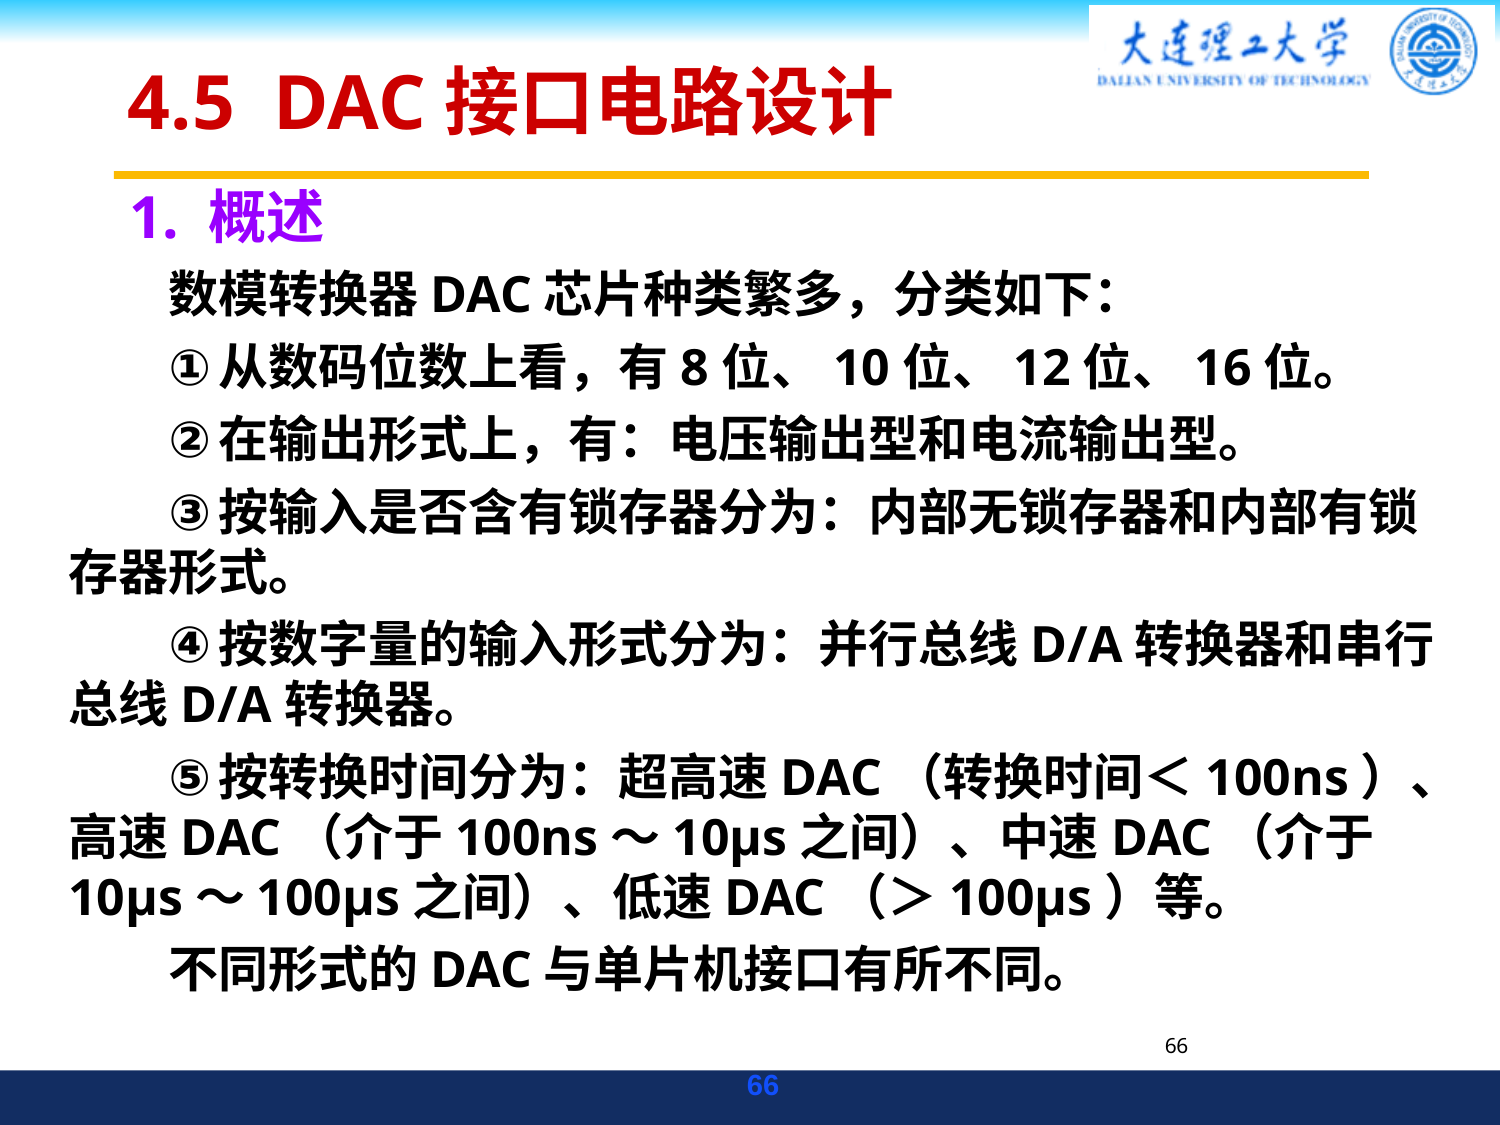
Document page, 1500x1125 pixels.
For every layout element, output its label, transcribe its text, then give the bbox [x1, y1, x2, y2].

picture [1089, 5, 1495, 100]
list 1. 概述 数模转换器DAC芯片种类繁多，分类如下： 从数码位数上看，有8位、10位、12位、16位。 在输出形式上，有：电压输出型和电流输出型。 按输入是否含有锁存器分为：内部无锁存器和内部有锁存器形式。 按数字量的输入形式分为：并行总线D/A转换器和串行总线D/A转换器。 按转换时间分为：超高速DAC（转换时间＜100ns）、高速DAC（介于100ns～10μs之间）、中速DAC（介于10μs～100μs之间）、低速DAC（＞100μs）等。 不同形式的DAC与单片机接口有所不同。 [53, 172, 1483, 1007]
text_box [100, 147, 1243, 233]
title 4.5 DAC接口电路设计 [112, 50, 1372, 150]
slide_number 66 [1149, 1025, 1500, 1100]
footer 66 [525, 1045, 1001, 1122]
